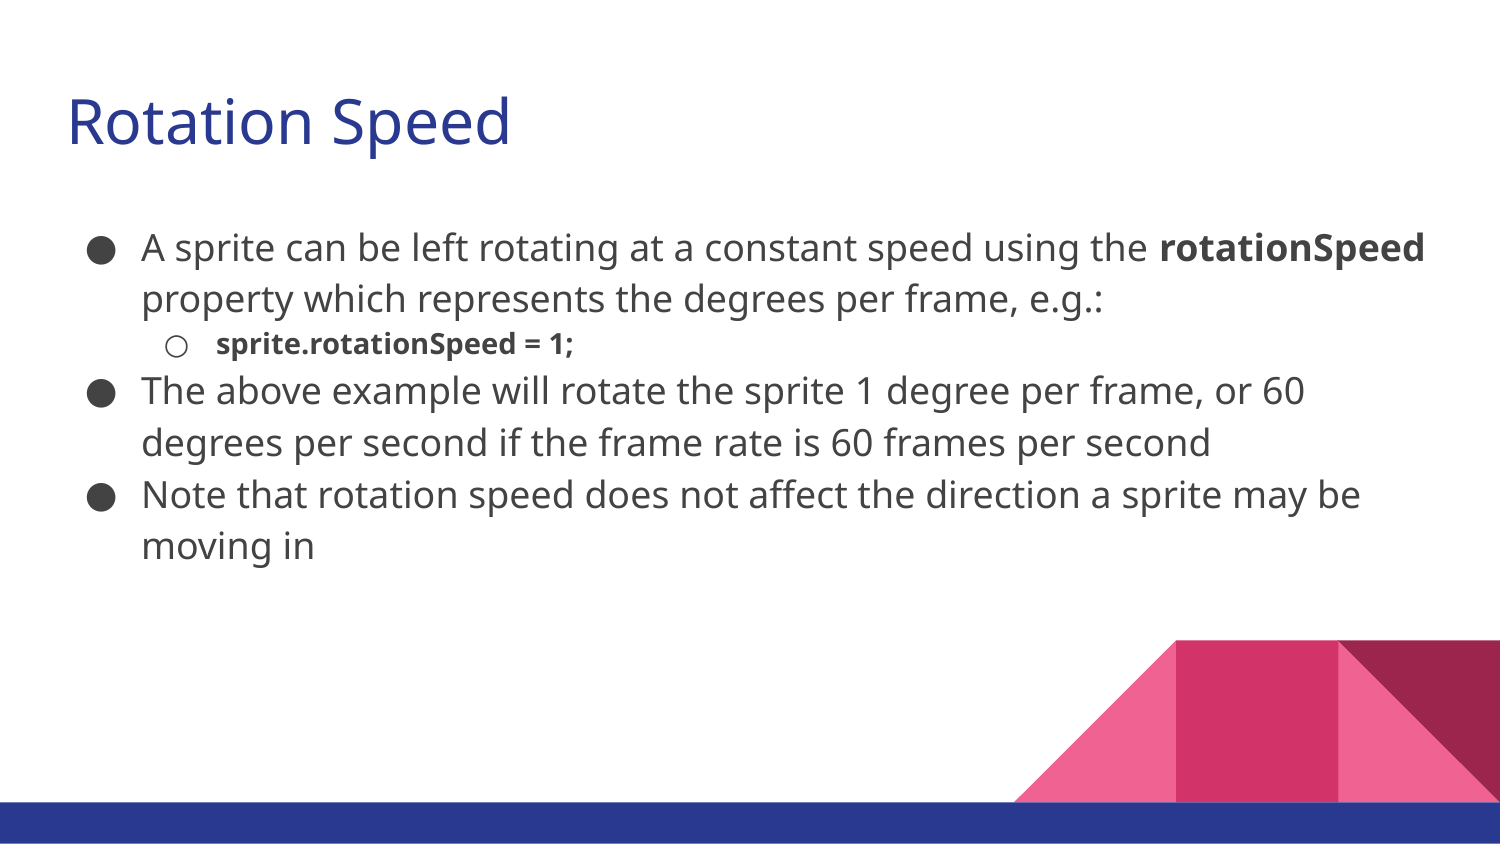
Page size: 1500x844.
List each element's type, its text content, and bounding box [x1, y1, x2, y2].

list A sprite can be left rotating at a constant speed using the rotationSpeed property which represents the degrees per frame, e.g.: sprite.rotationSpeed = 1; The above example will rotate the sprite 1 degree per frame, or 60 degrees per second if the frame rate is 60 frames per second Note that rotation speed does not affect the direction a sprite may be moving in [51, 201, 1449, 750]
title Rotation Speed [51, 67, 1449, 167]
